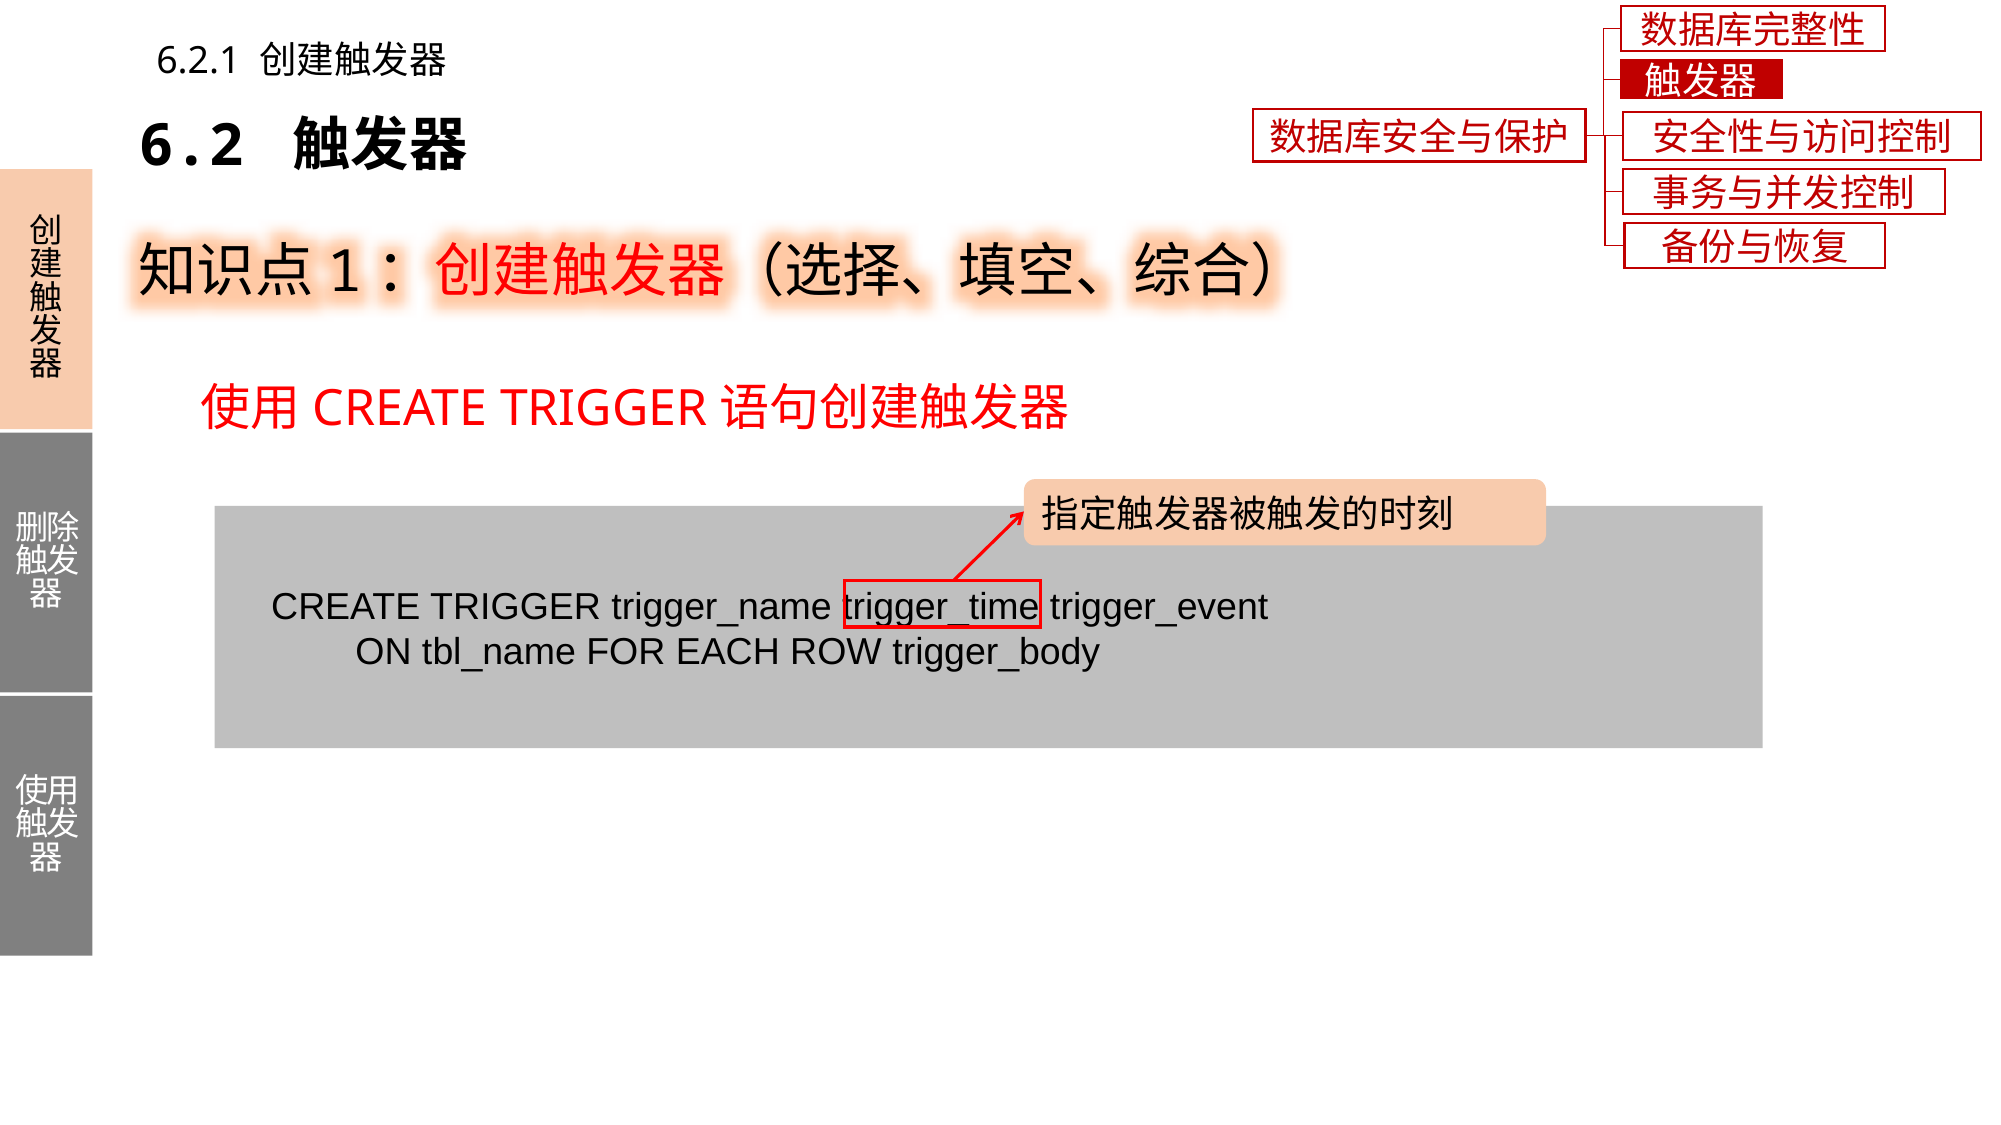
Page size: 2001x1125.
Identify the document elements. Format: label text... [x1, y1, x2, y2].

text_box 知识点1：创建触发器（选择、填空、综合） [120, 172, 1945, 329]
text_box 触发器 [1621, 59, 1783, 99]
text_box 安全性与访问控制 [1622, 111, 1982, 161]
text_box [0, 169, 93, 956]
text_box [953, 511, 1024, 581]
text_box 事务与并发控制 [1625, 168, 1946, 215]
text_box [1585, 28, 1621, 79]
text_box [118, 170, 1949, 335]
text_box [1585, 79, 1621, 135]
text_box CREATE TRIGGER trigger_name trigger_time trigger_event ON tbl_name FOR EACH ROW trigger_body [214, 505, 1764, 749]
text_box 数据库完整性 [1620, 5, 1886, 52]
text_box 6.2.1 创建触发器 [141, 28, 462, 89]
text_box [1585, 135, 1625, 246]
text_box 备份与恢复 [1623, 222, 1886, 269]
text_box 使用CREATE TRIGGER语句创建触发器 [114, 166, 1954, 339]
text_box 指定触发器被触发的时刻 [1023, 479, 1547, 546]
text_box 使用CREATE TRIGGER语句创建触发器 [186, 350, 1827, 443]
text_box [843, 580, 1042, 628]
text_box 6.2 触发器 [120, 97, 1568, 152]
text_box 数据库安全与保护 [1252, 108, 1585, 163]
